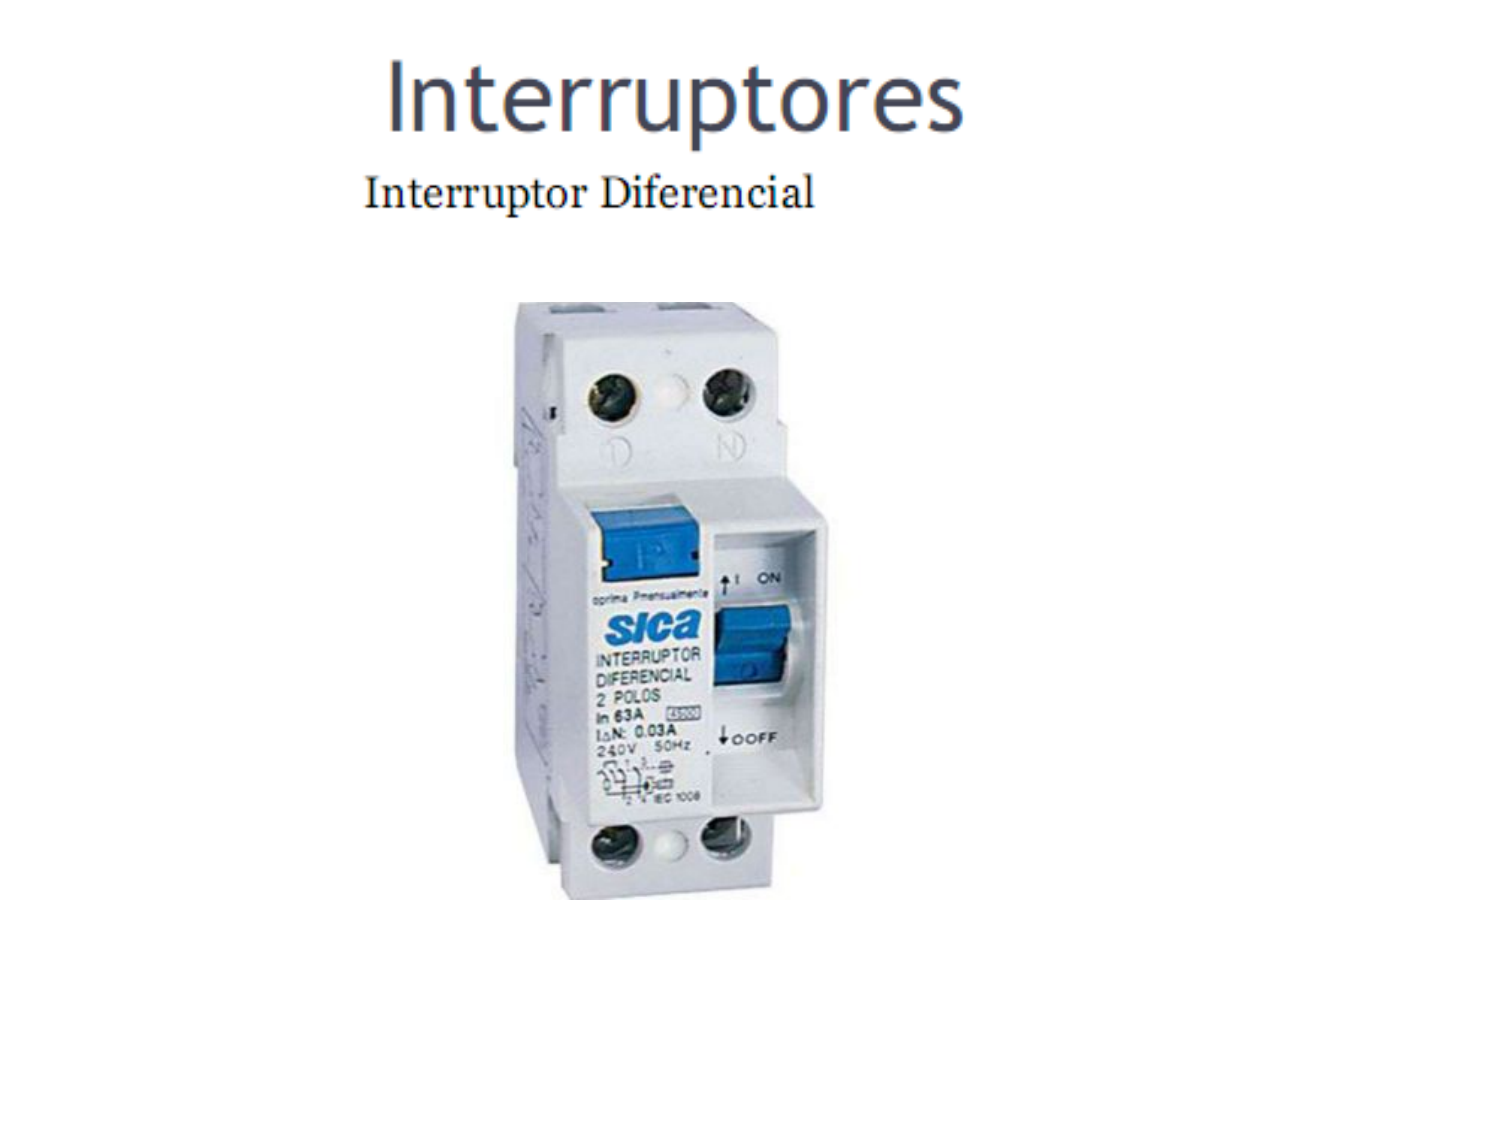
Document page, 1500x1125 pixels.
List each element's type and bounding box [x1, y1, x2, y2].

picture [359, 302, 958, 900]
picture [305, 48, 1022, 228]
